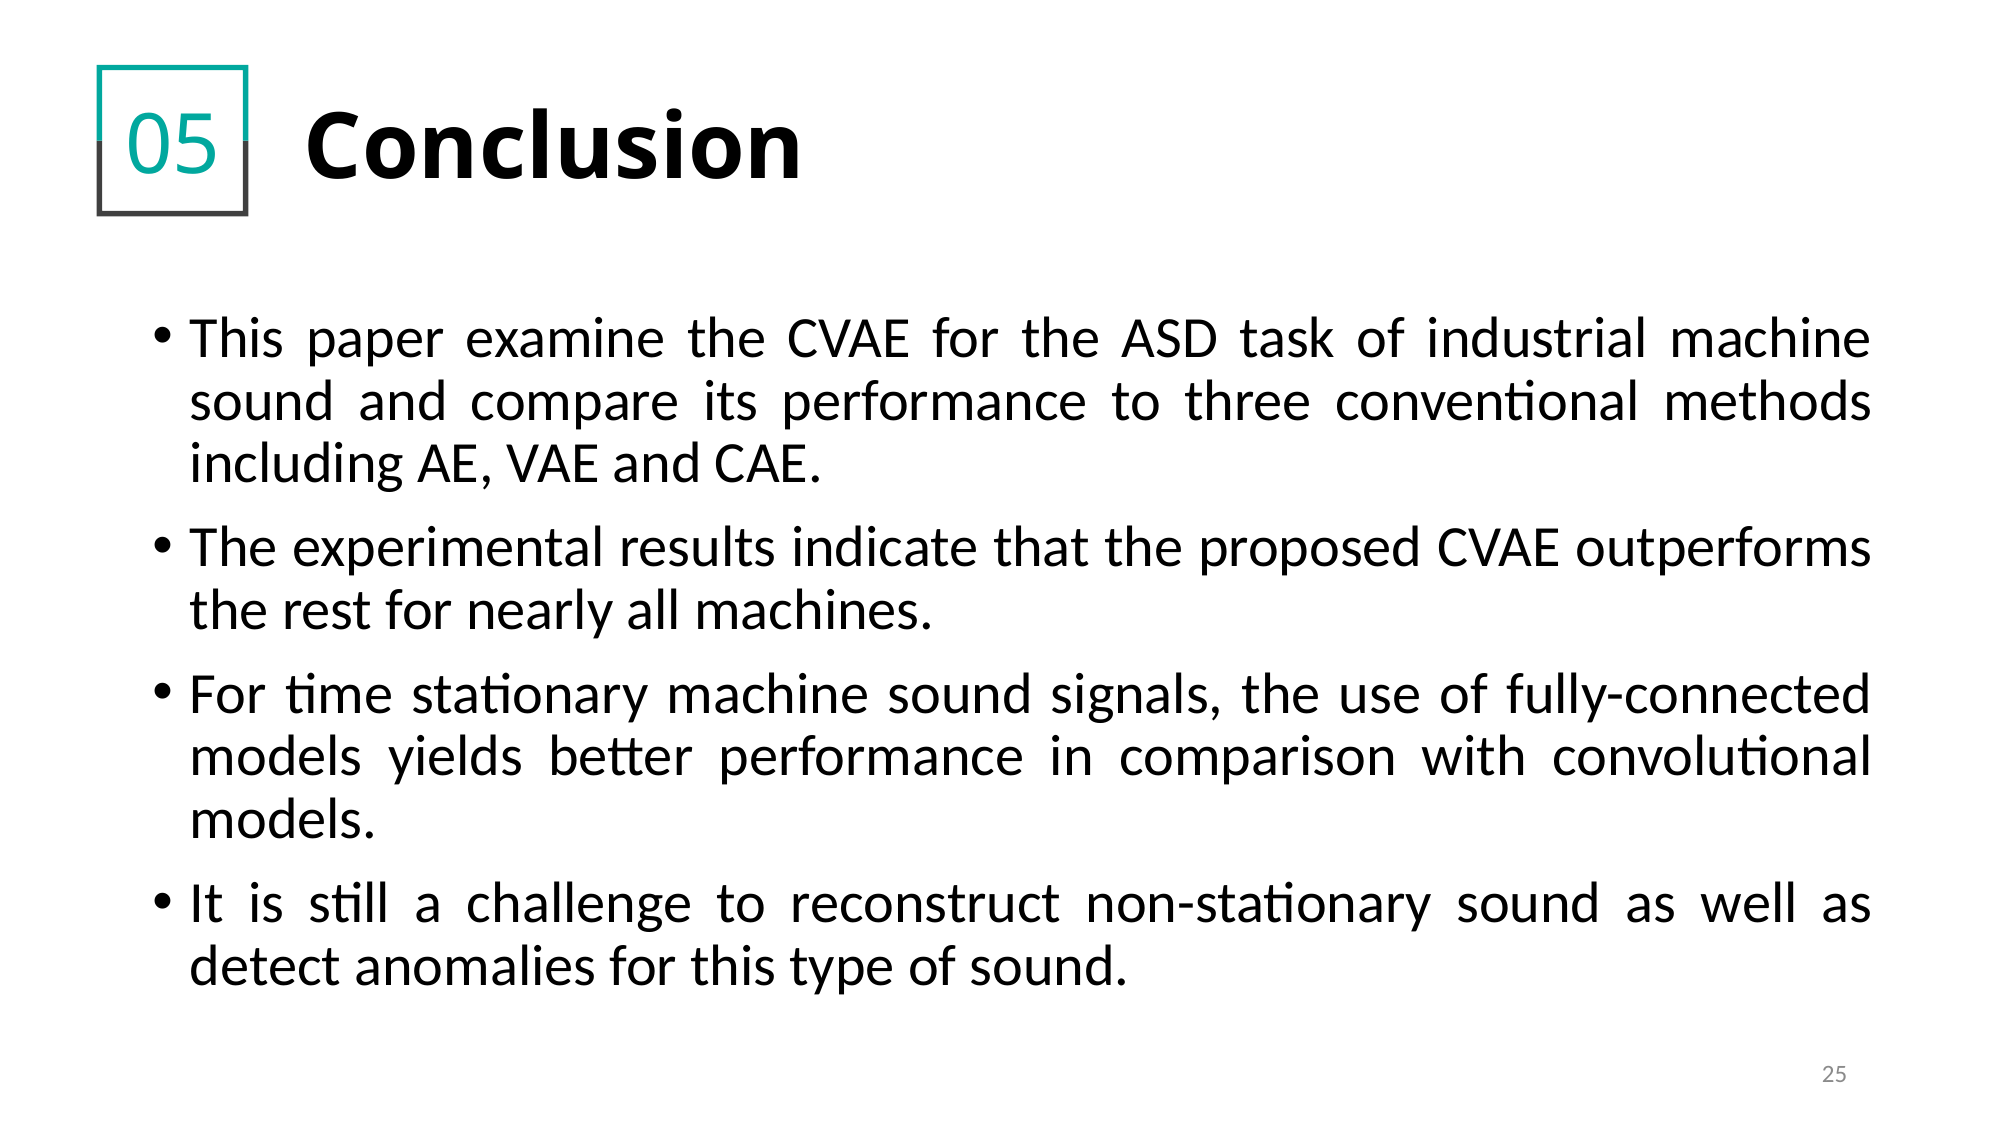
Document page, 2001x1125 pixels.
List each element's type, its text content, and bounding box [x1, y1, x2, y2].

text_box Conclusion [289, 40, 1904, 258]
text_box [96, 64, 249, 217]
slide_number 25 [1412, 1042, 1863, 1103]
list This paper examine the CVAE for the ASD task of industrial machine sound and compare its performance to three conventional methods including AE, VAE and CAE. The experimental results indicate that the proposed CVAE outperforms the rest for nearly all machines. For time stationary machine sound signals, the use of fully-connected models yields better performance in comparison with convolutional models. It is still a challenge to reconstruct non-stationary sound as well as detect anomalies for this type of sound. [137, 299, 1889, 1014]
